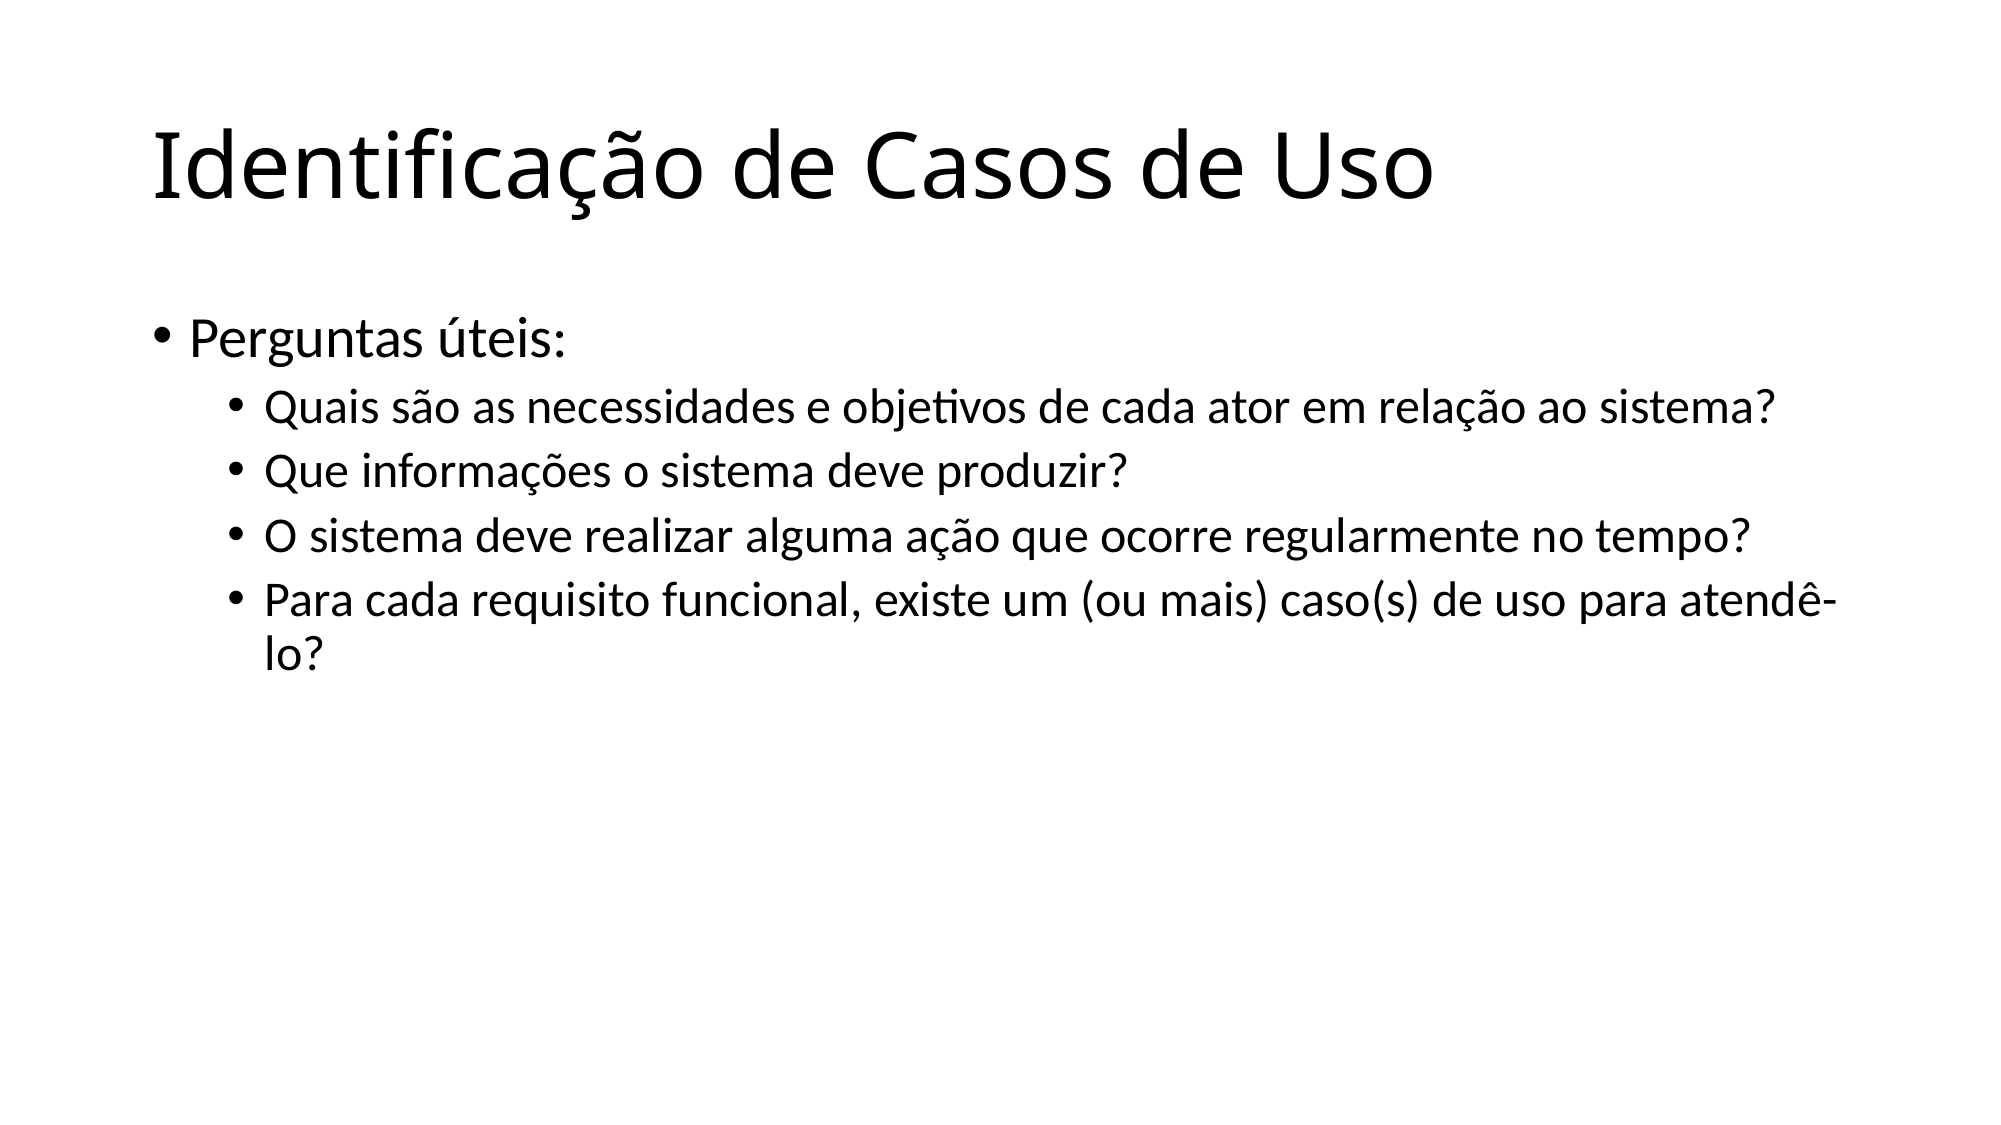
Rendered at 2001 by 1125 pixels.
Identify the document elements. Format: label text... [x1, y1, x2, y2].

title Identificação de Casos de Uso [137, 59, 1863, 278]
list Perguntas úteis: Quais são as necessidades e objetivos de cada ator em relação ao sistema? Que informações o sistema deve produzir? O sistema deve realizar alguma ação que ocorre regularmente no tempo? Para cada requisito funcional, existe um (ou mais) caso(s) de uso para atendê-lo? [137, 299, 1863, 1014]
